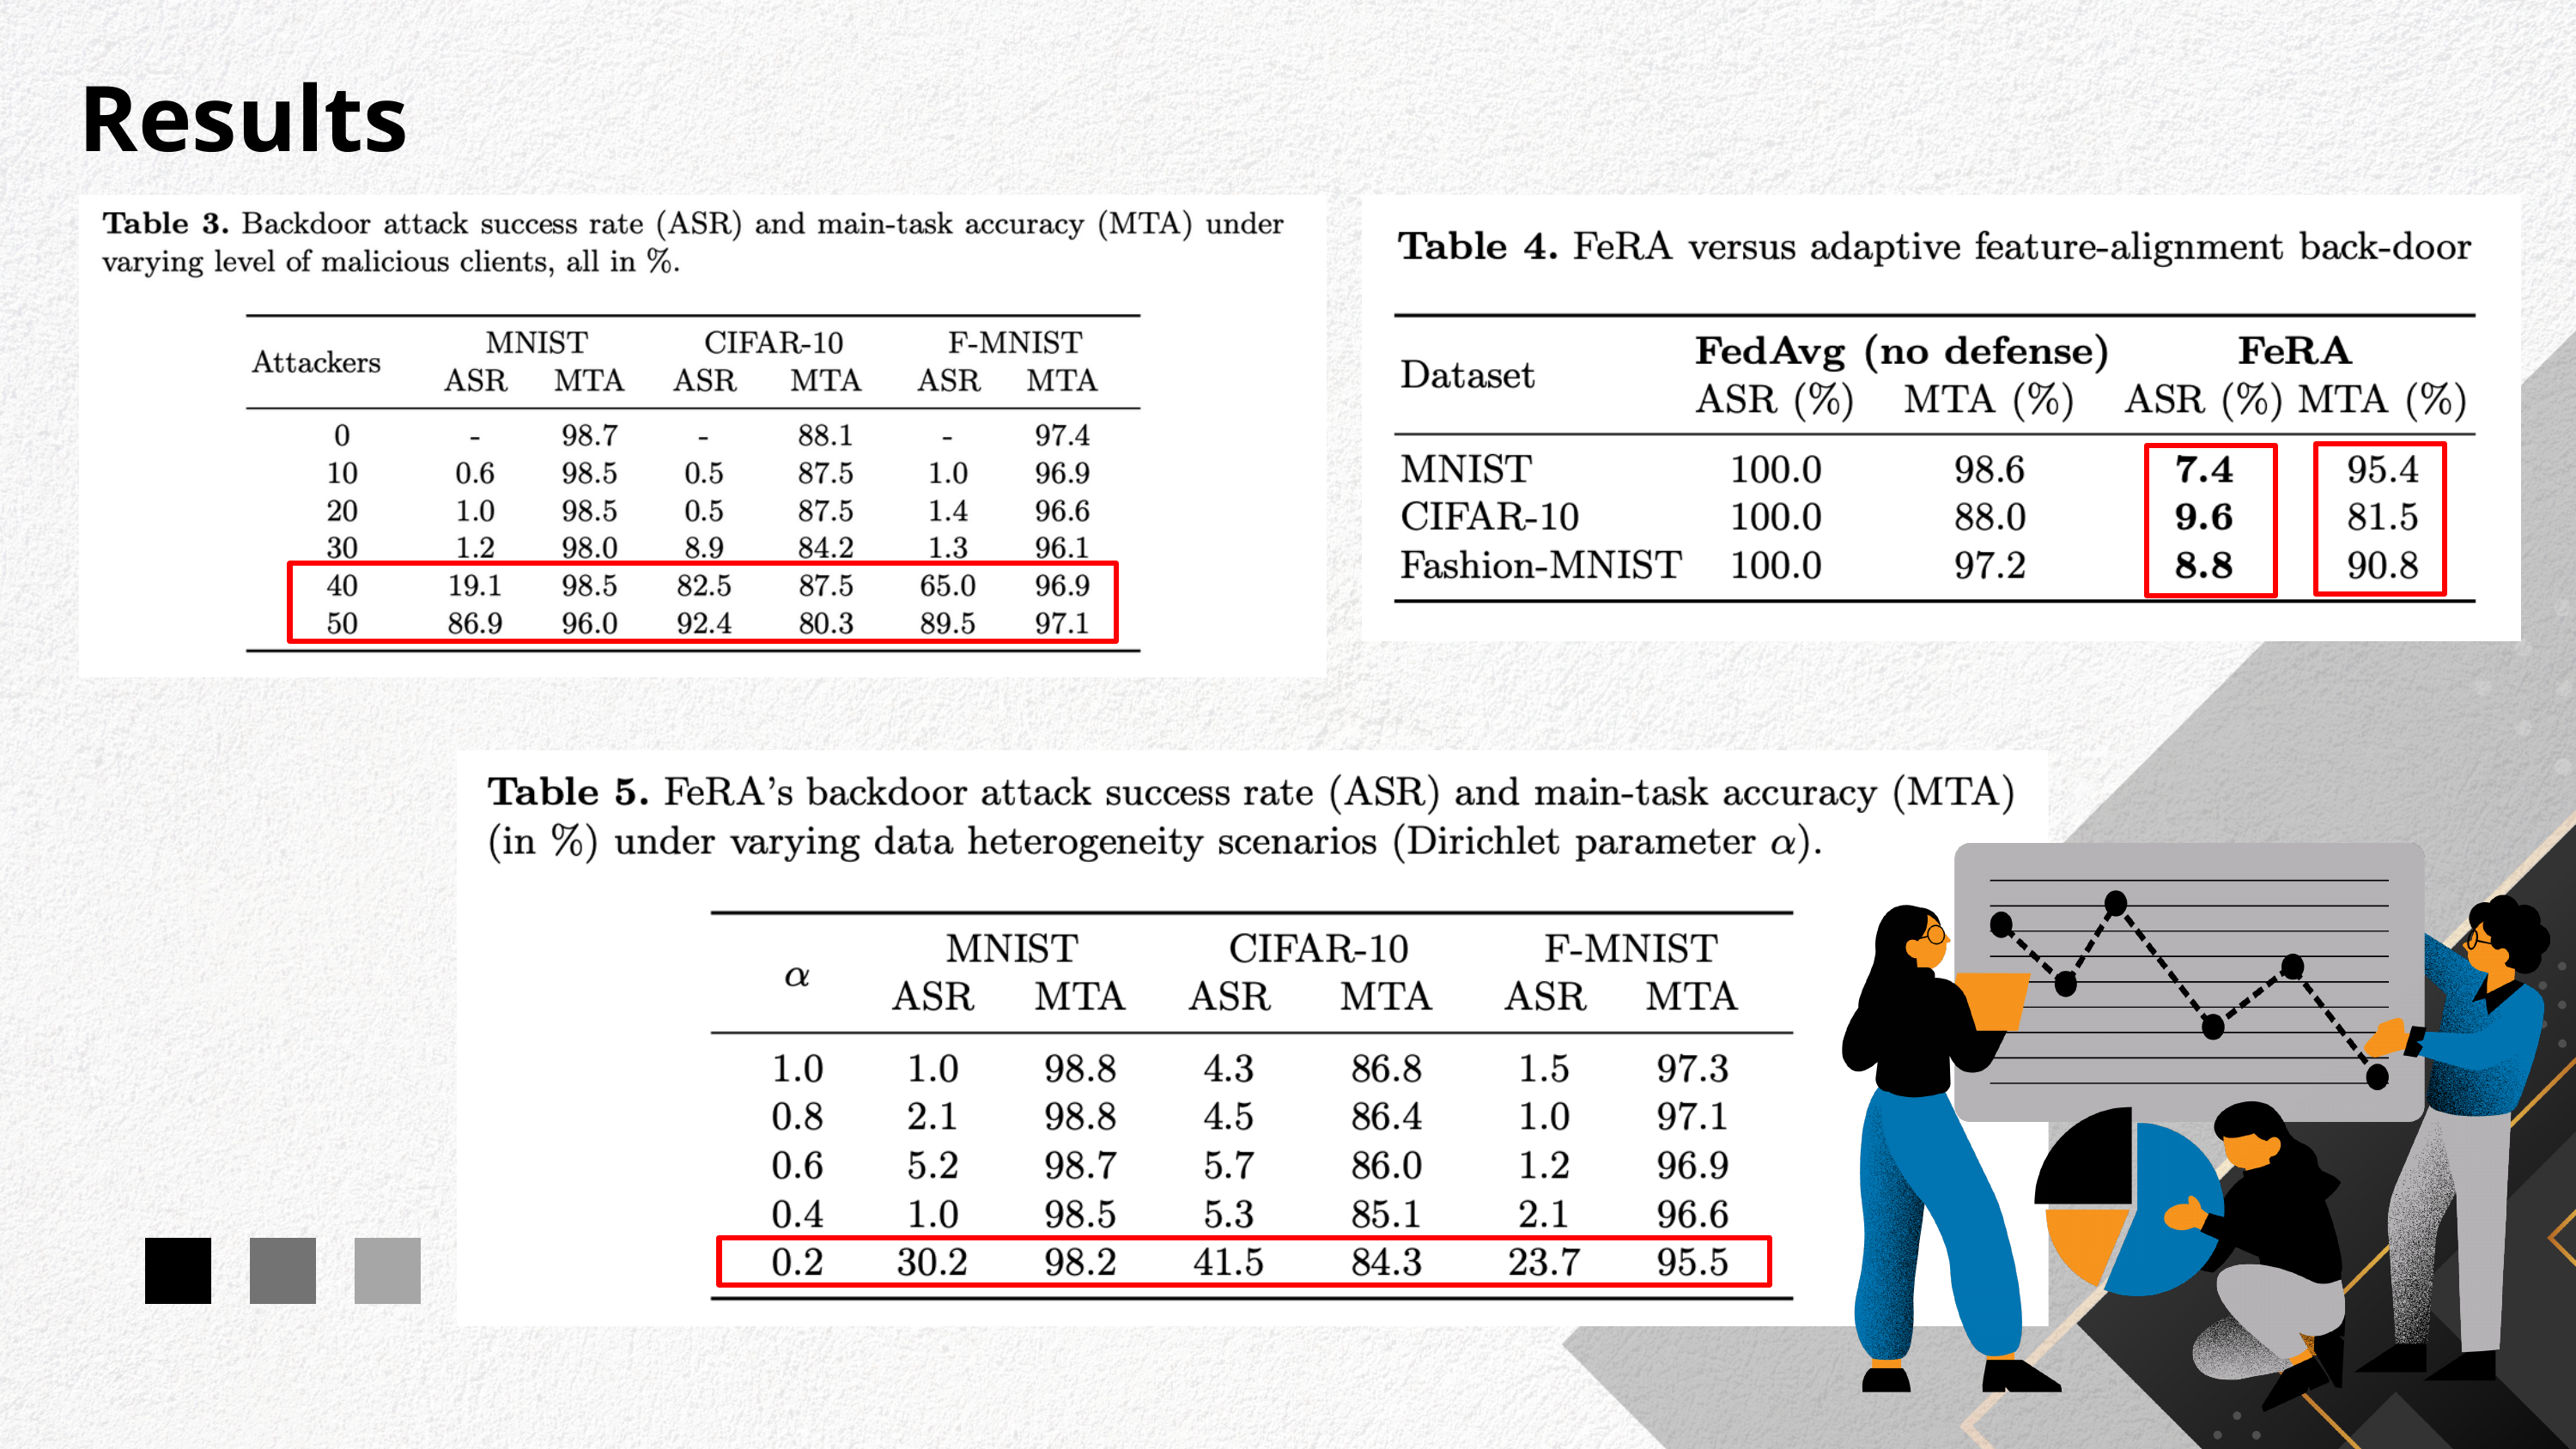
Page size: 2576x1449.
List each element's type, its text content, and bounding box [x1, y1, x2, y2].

text_box [1062, 163, 2576, 750]
text_box [1362, 195, 2521, 641]
text_box [0, 0, 2576, 1449]
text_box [249, 1237, 316, 1304]
text_box [2145, 444, 2277, 597]
text_box [78, 195, 1327, 677]
text_box [1834, 843, 2551, 1412]
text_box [144, 1237, 212, 1304]
text_box Results [78, 42, 762, 170]
text_box [717, 1236, 1771, 1287]
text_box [354, 1237, 421, 1304]
text_box [2314, 442, 2446, 596]
text_box [288, 561, 1118, 643]
text_box [456, 750, 2049, 1326]
text_box [1834, 750, 2576, 1449]
text_box [1062, 1326, 1834, 1449]
